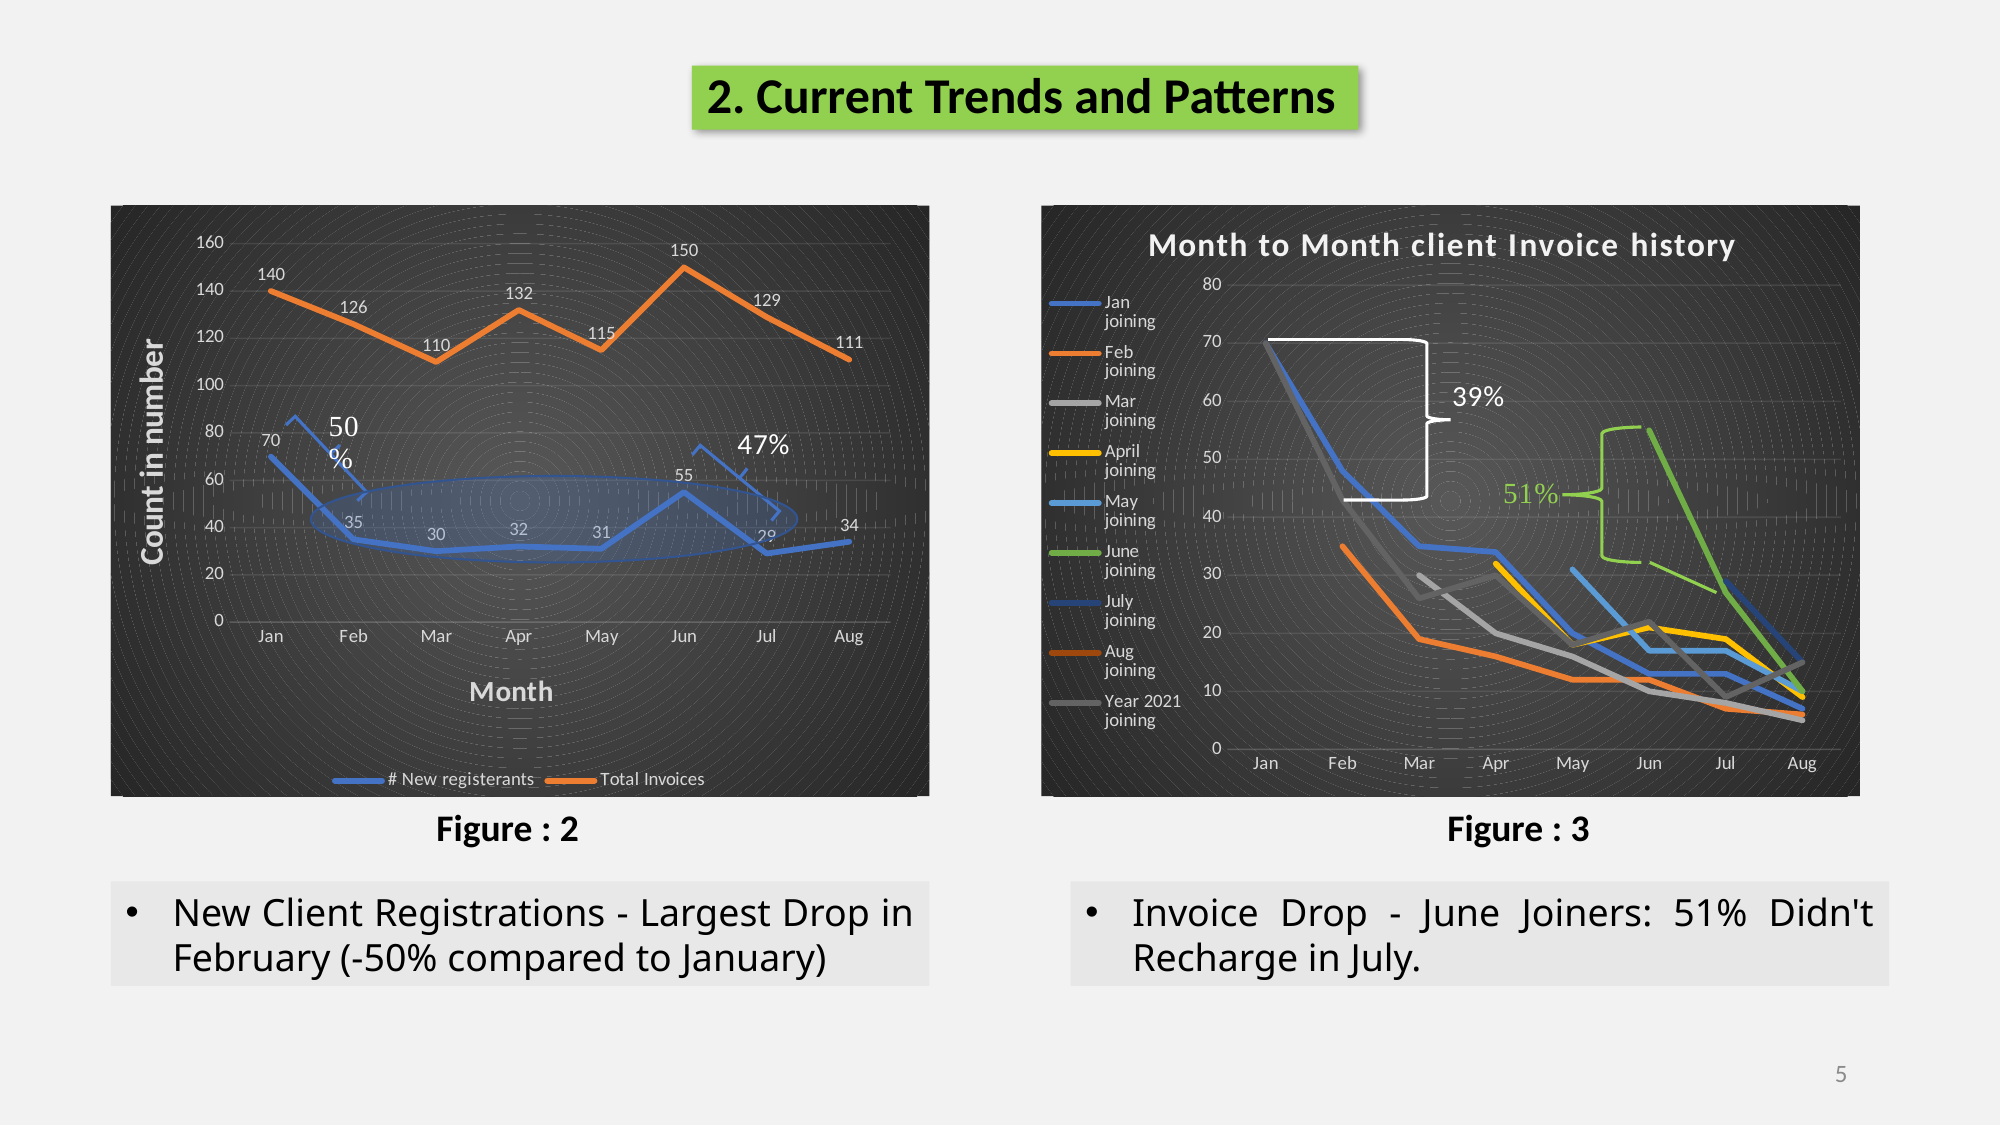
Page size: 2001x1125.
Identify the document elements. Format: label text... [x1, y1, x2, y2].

text_box Figure : 2 [421, 797, 598, 856]
slide_number 5 [1412, 1042, 1863, 1103]
text_box Invoice Drop - June Joiners: 51% Didn't Recharge in July. [1070, 881, 1890, 986]
text_box Figure : 3 [1432, 797, 1624, 856]
title 2. Current Trends and Patterns [691, 65, 1359, 130]
chart [110, 205, 930, 797]
chart [1041, 205, 1860, 797]
text_box New Client Registrations - Largest Drop in February (-50% compared to January) [110, 881, 930, 986]
